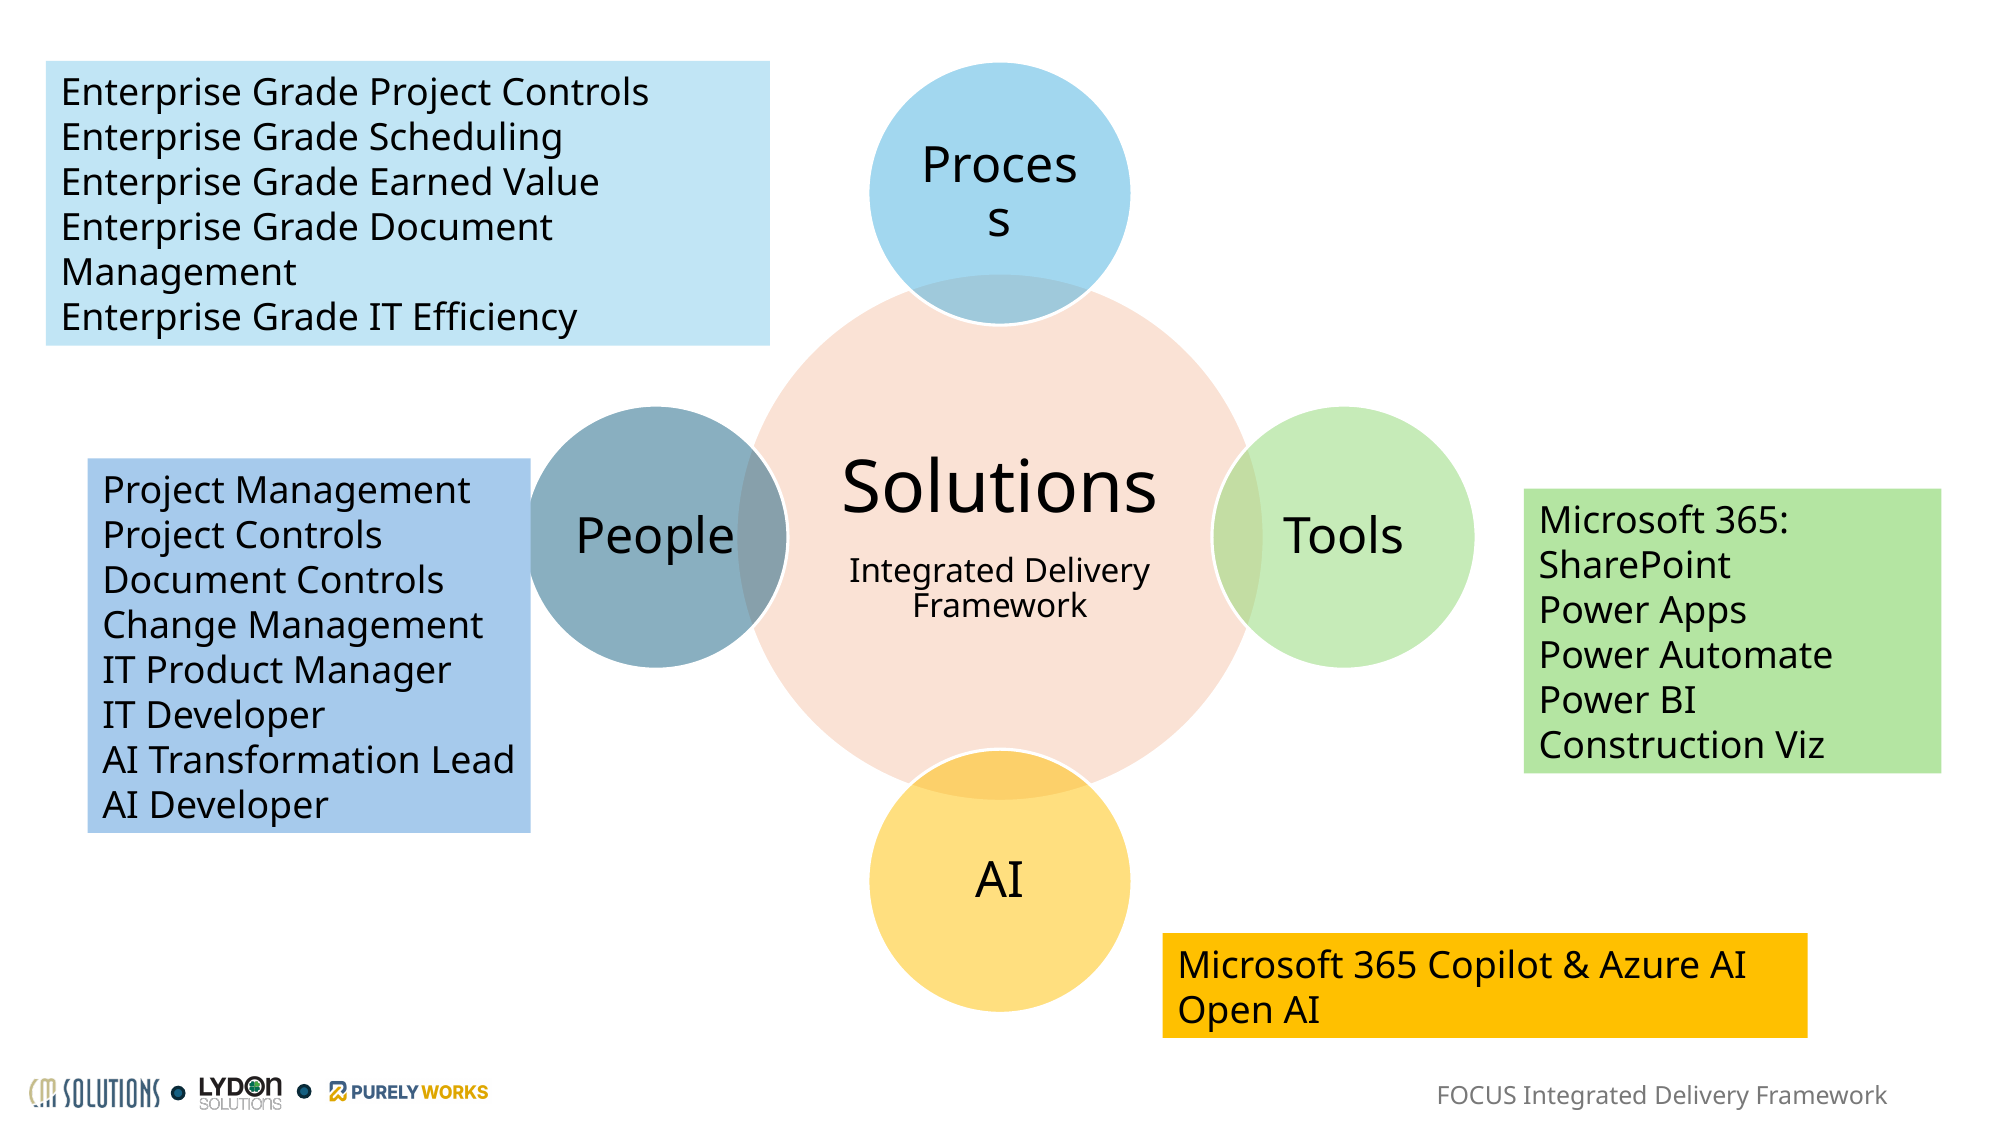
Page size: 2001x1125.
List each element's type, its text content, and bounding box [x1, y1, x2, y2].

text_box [28, 1074, 493, 1113]
text_box Enterprise Grade Project Controls Enterprise Grade Scheduling Enterprise Grade Earned Value Enterprise Grade Document Management Enterprise Grade IT Efficiency [45, 60, 287, 346]
text_box Project Management Project Controls Document Controls Change Management IT Product Manager IT Developer AI Transformation Lead AI Developer [87, 458, 287, 833]
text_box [287, 60, 1713, 1014]
text_box Microsoft 365 Copilot & Azure AI Open AI [1162, 933, 1808, 1038]
footer FOCUS Integrated Delivery Framework [1325, 1065, 2000, 1125]
text_box Microsoft 365: SharePoint Power Apps Power Automate Power BI Construction Viz [1713, 488, 1942, 774]
